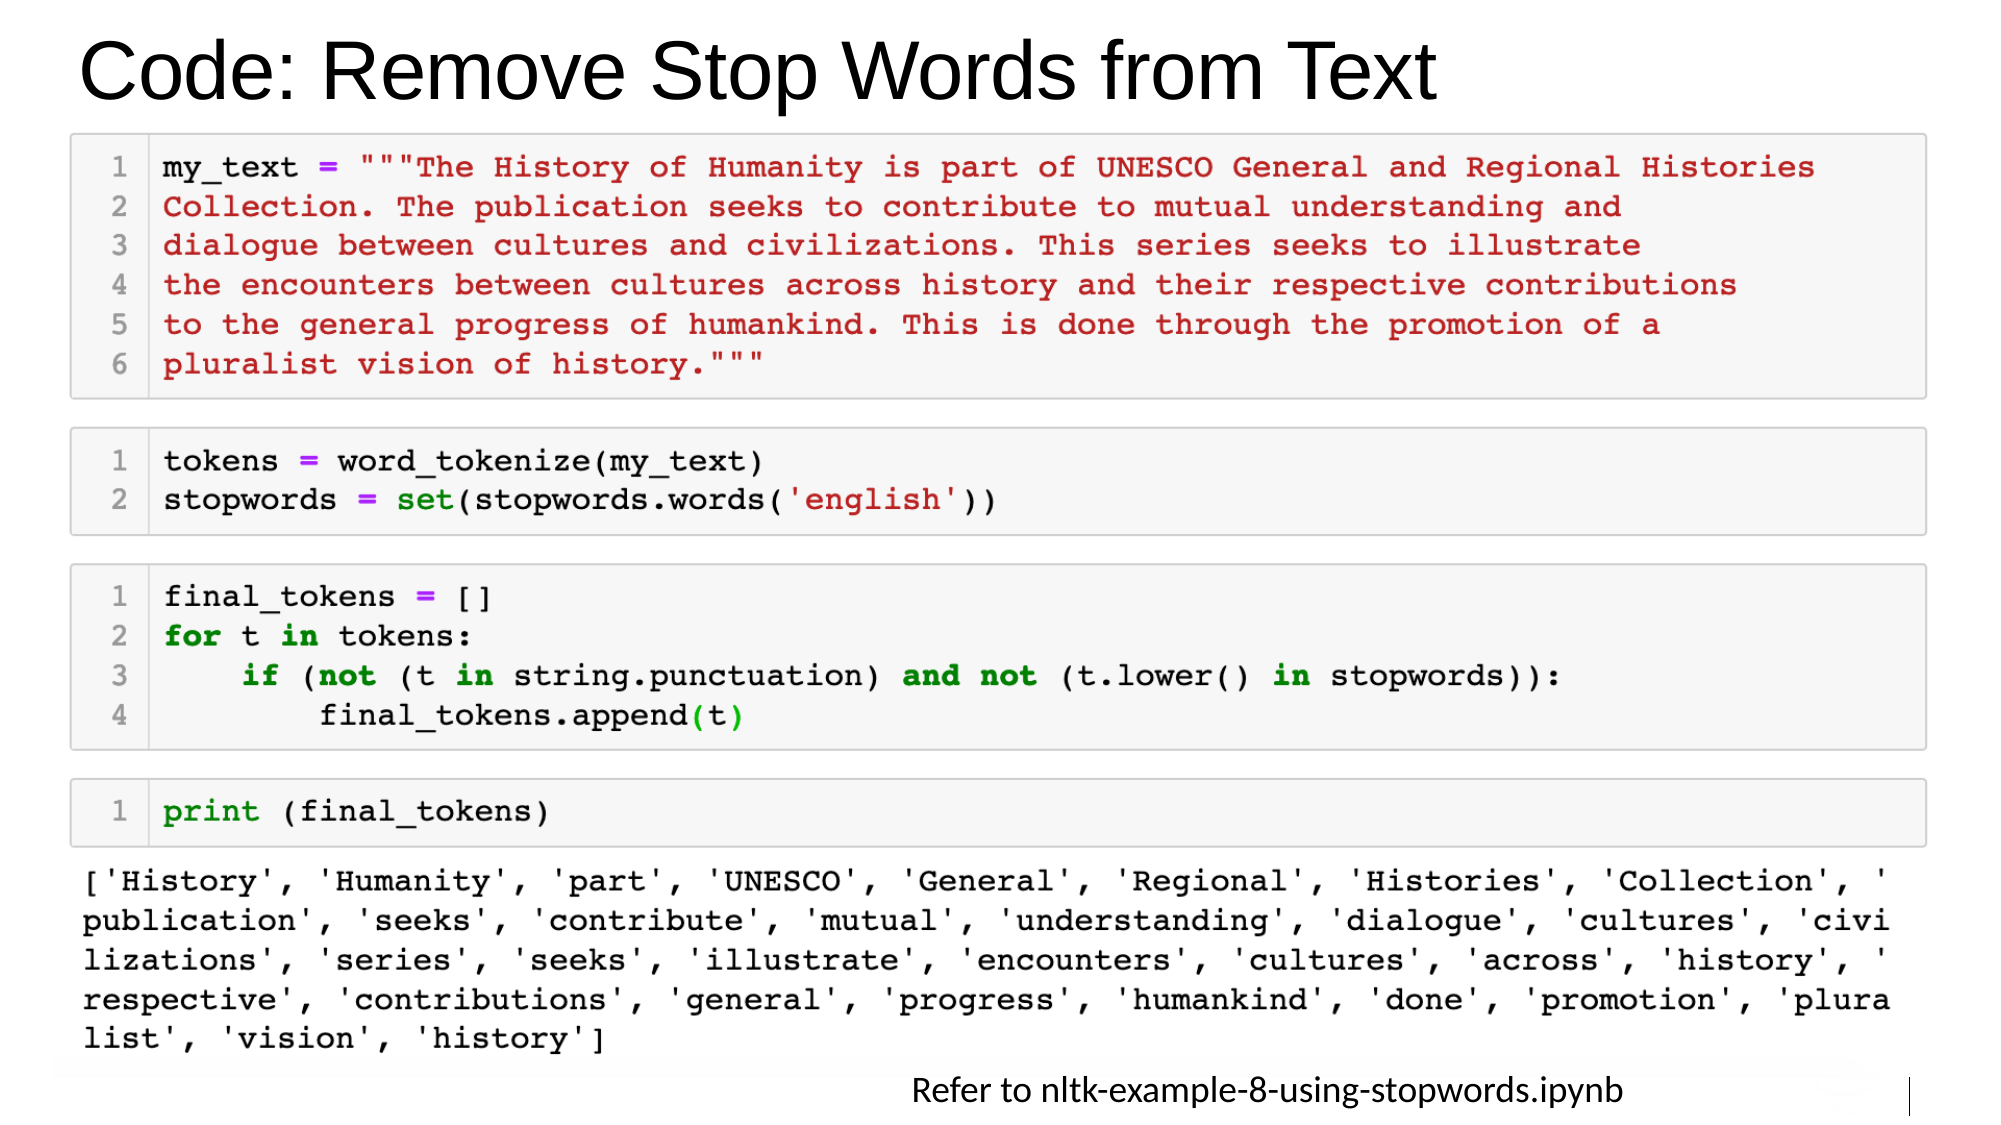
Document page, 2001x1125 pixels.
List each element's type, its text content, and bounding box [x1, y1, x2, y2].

picture [53, 111, 1947, 1116]
text_box Code: Remove Stop Words from Text [77, 16, 1923, 109]
text_box Refer to nltk-example-8-using-stopwords.ipynb [896, 1086, 1640, 1118]
